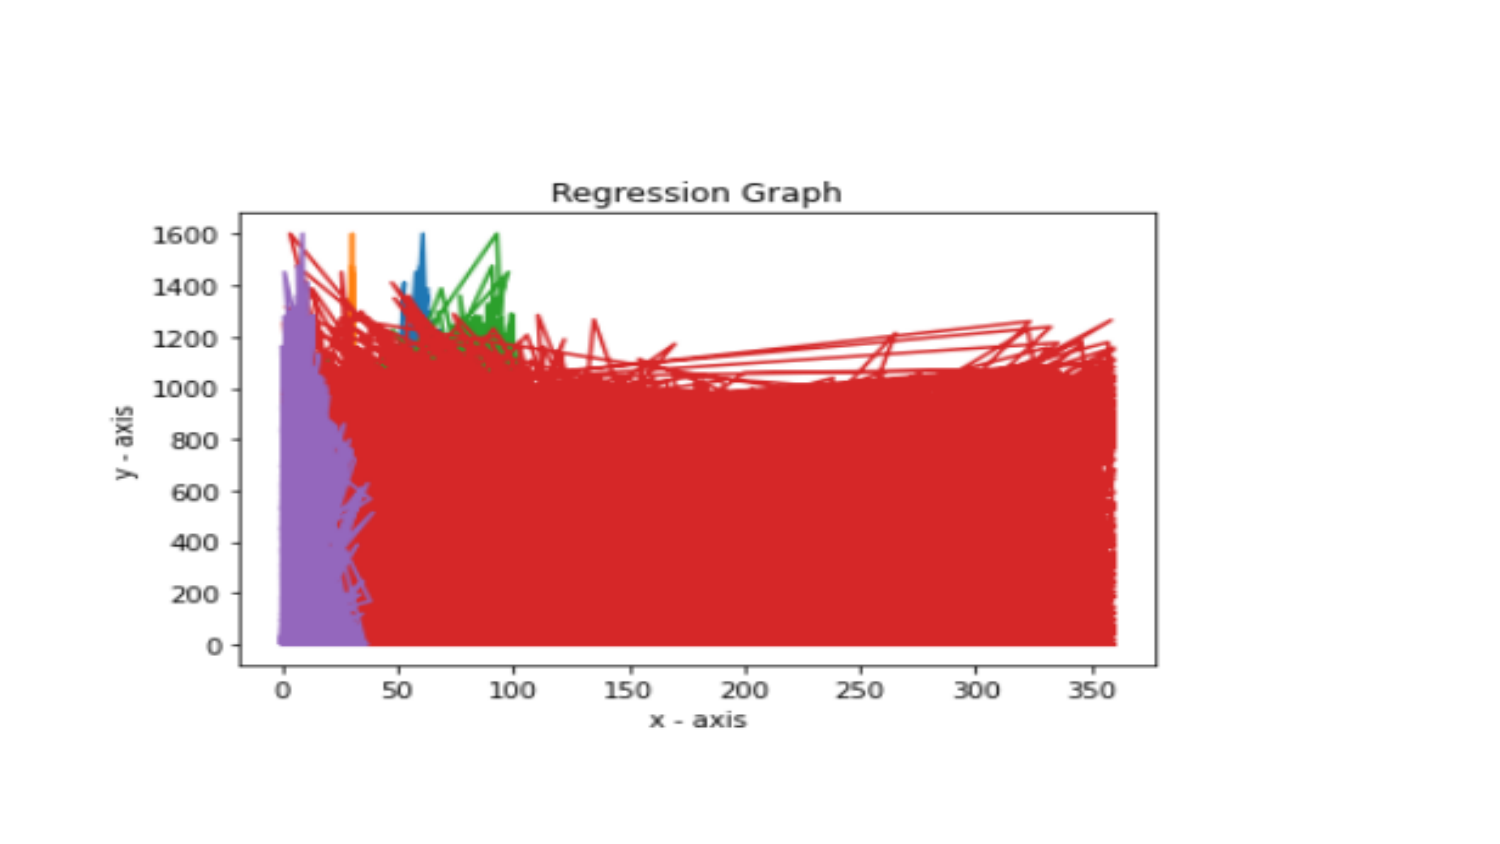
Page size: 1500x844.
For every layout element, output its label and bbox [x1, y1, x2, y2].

picture [50, 180, 1440, 750]
